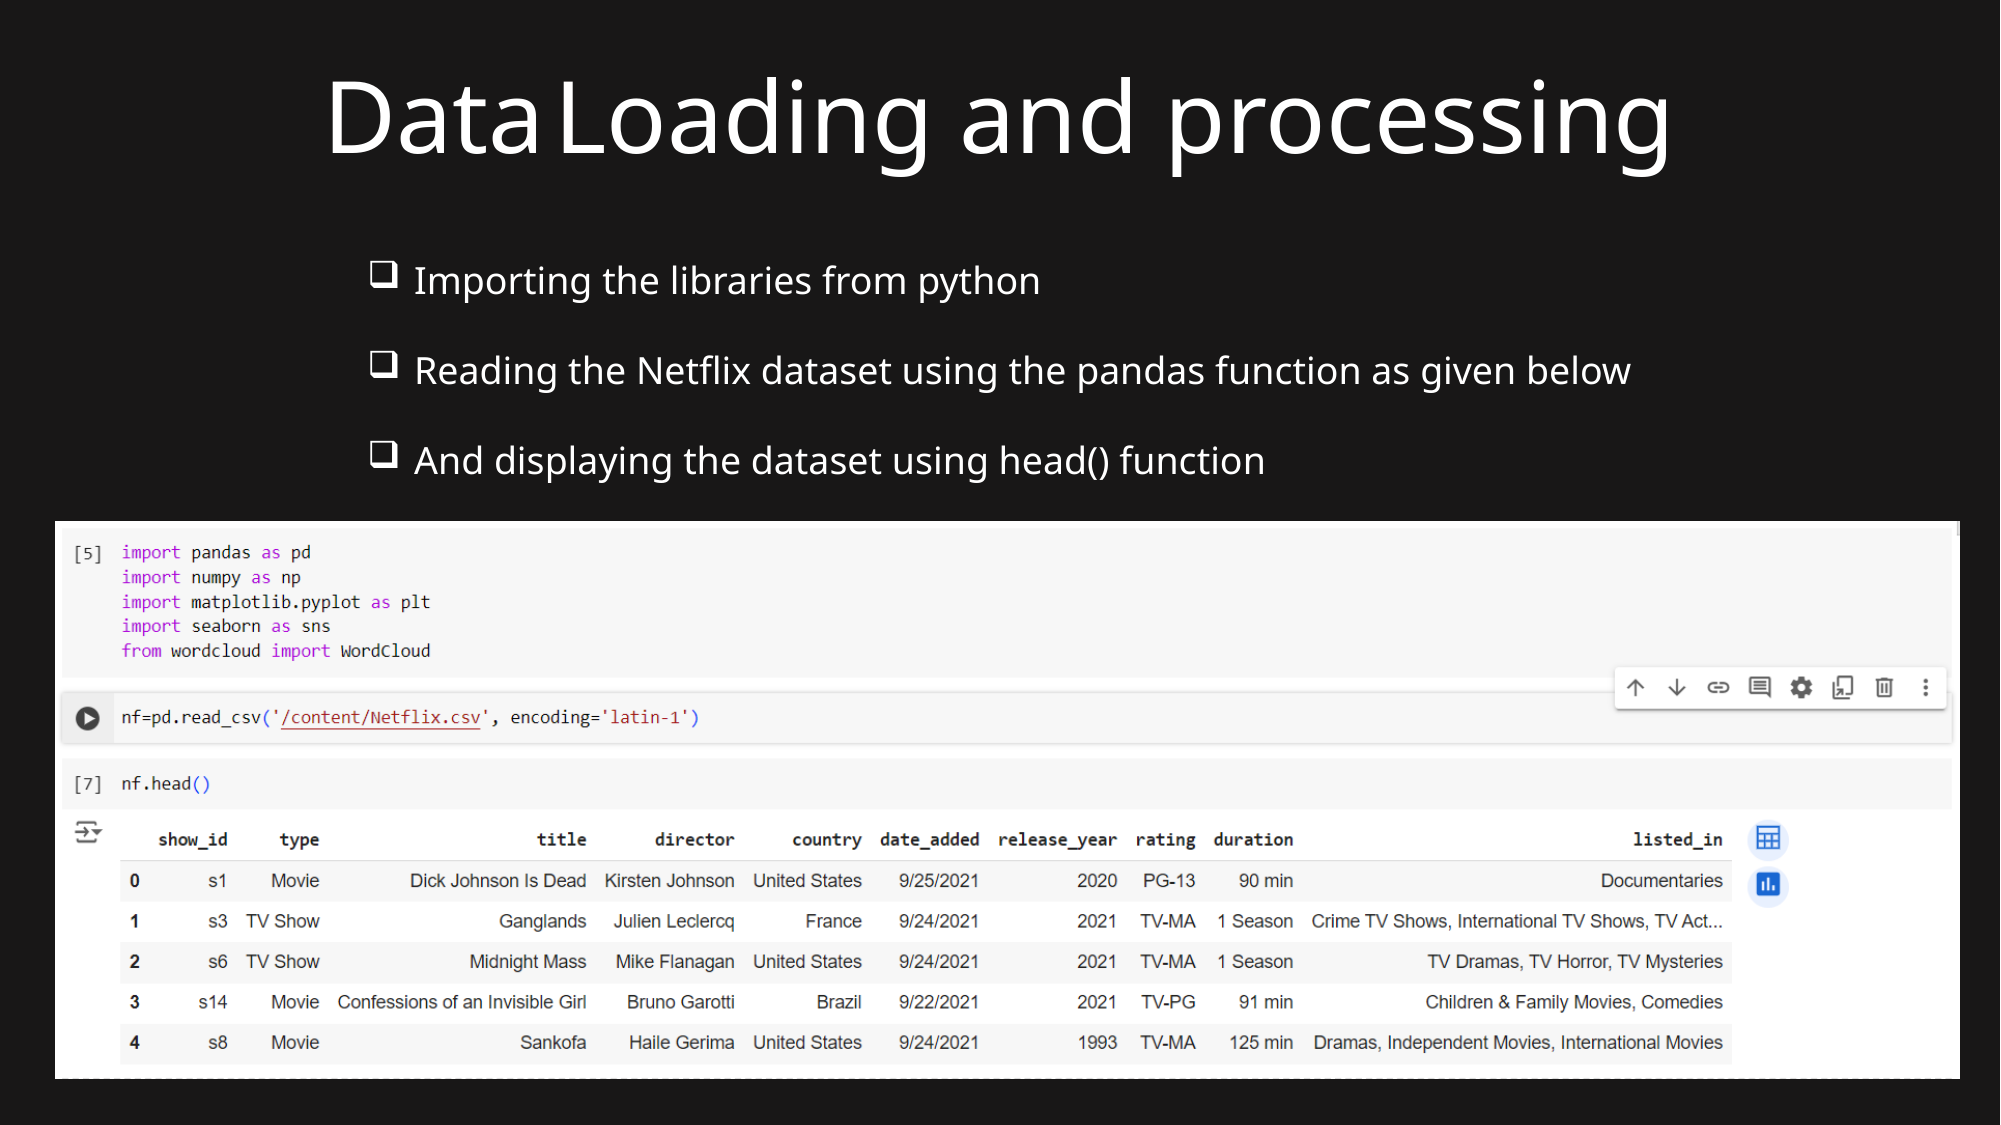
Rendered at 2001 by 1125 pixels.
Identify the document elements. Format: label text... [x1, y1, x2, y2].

picture [55, 521, 1960, 1079]
text_box Data Loading and processing [309, 45, 1691, 181]
text_box Importing the libraries from python Reading the Netflix dataset using the pandas function as given below And displaying the dataset using head() function [352, 249, 1648, 490]
